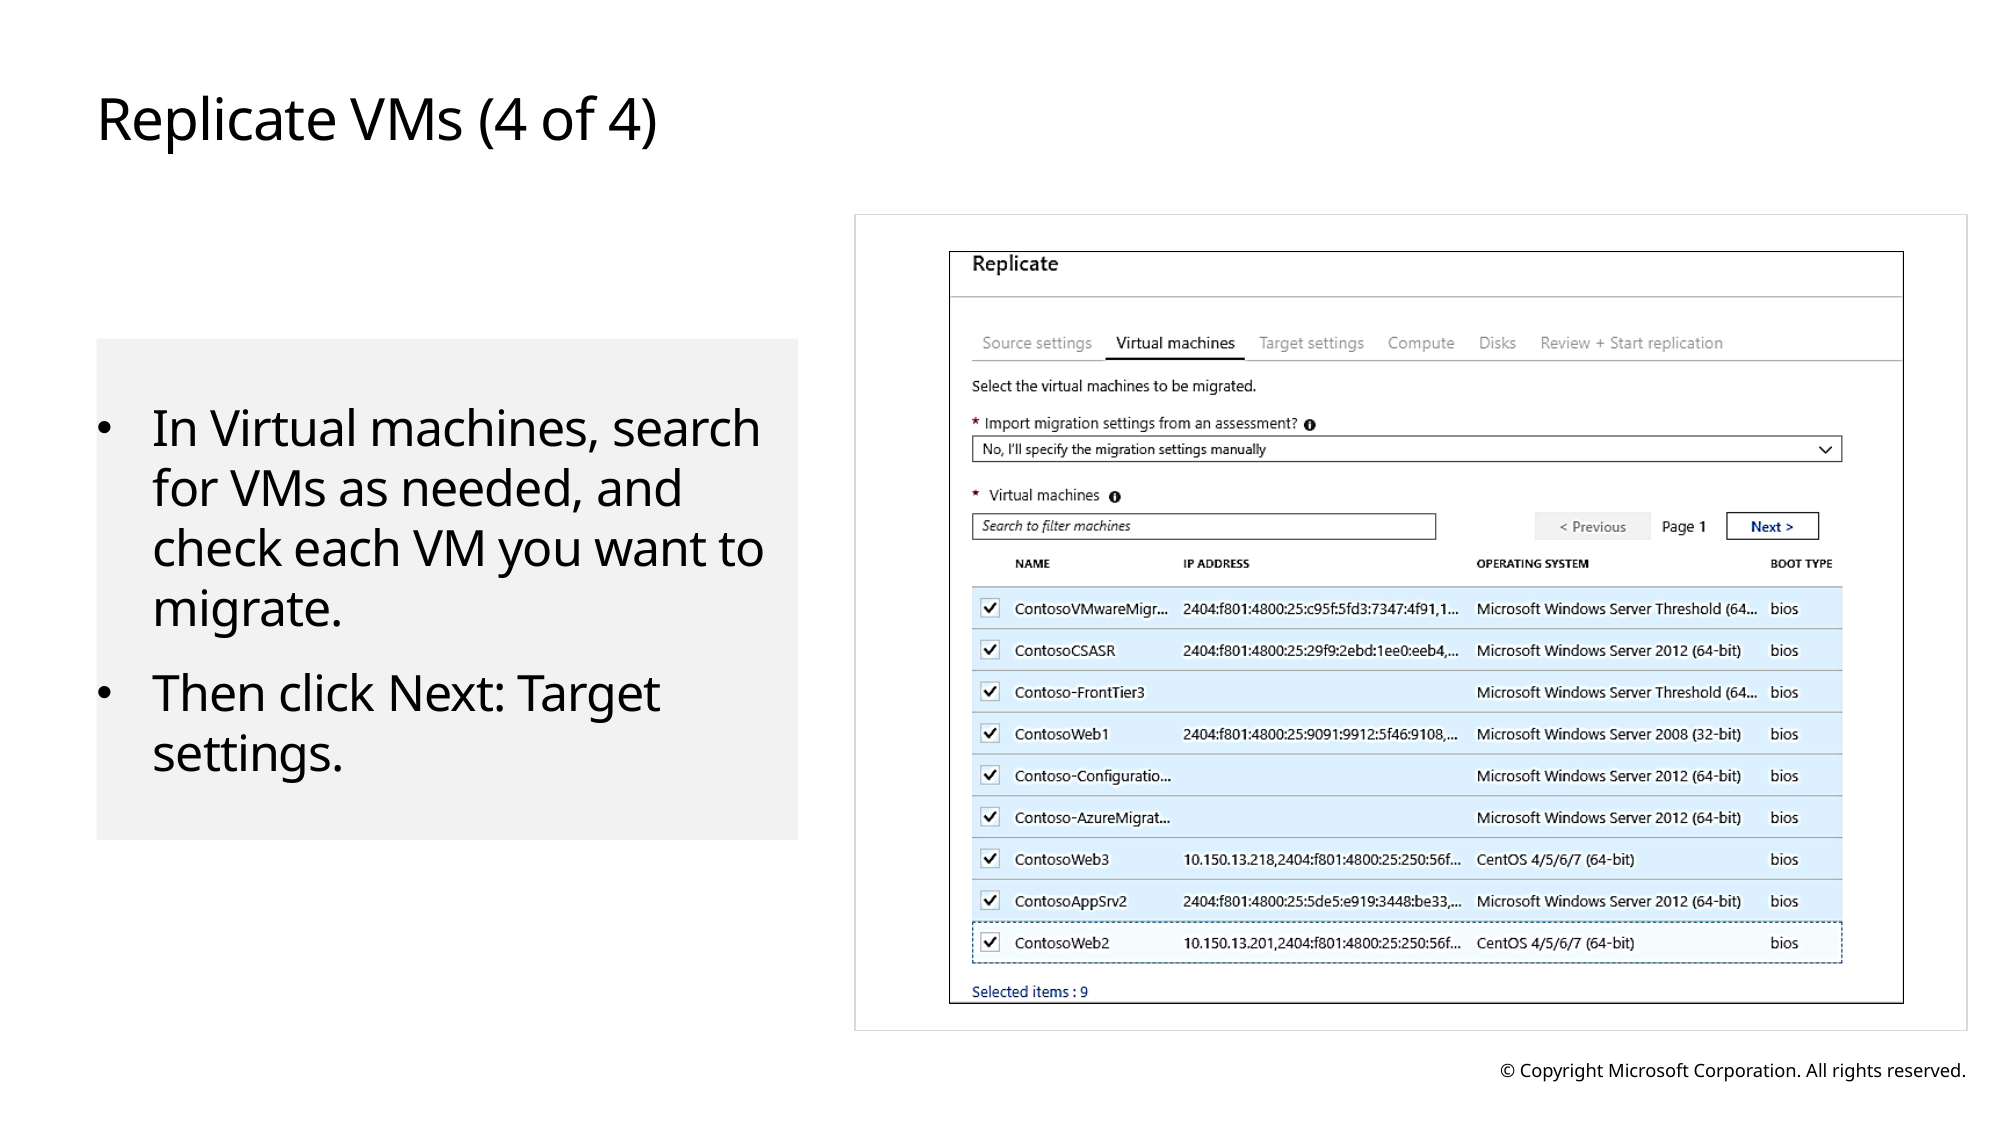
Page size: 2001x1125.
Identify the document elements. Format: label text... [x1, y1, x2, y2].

picture [948, 251, 1904, 1003]
text_box In Virtual machines, search for VMs as needed, and check each VM you want to migrate. Then click Next: Target settings. [96, 338, 798, 840]
text_box [854, 214, 1968, 1031]
title Replicate VMs (4 of 4) [96, 75, 1904, 146]
